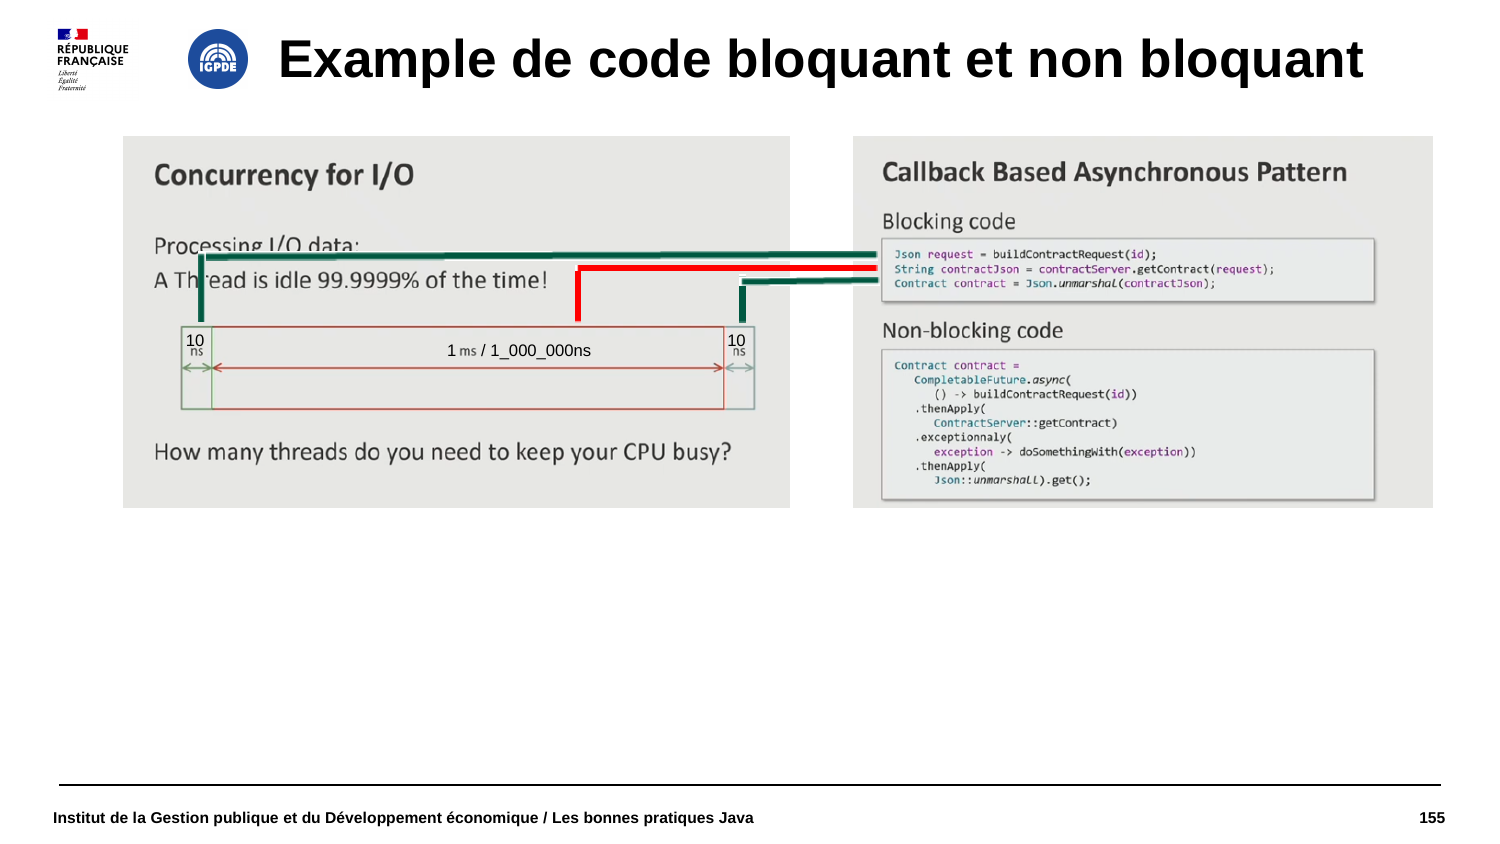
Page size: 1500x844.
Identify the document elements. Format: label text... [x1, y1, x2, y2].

picture [47, 18, 139, 101]
picture [122, 135, 1433, 508]
title Example de code bloquant et non bloquant [278, 31, 1404, 92]
slide_number 155 [1224, 787, 1446, 844]
footer Institut de la Gestion publique et du Développement économique / Les bonnes pratiques Java [53, 787, 779, 844]
picture [188, 29, 248, 89]
